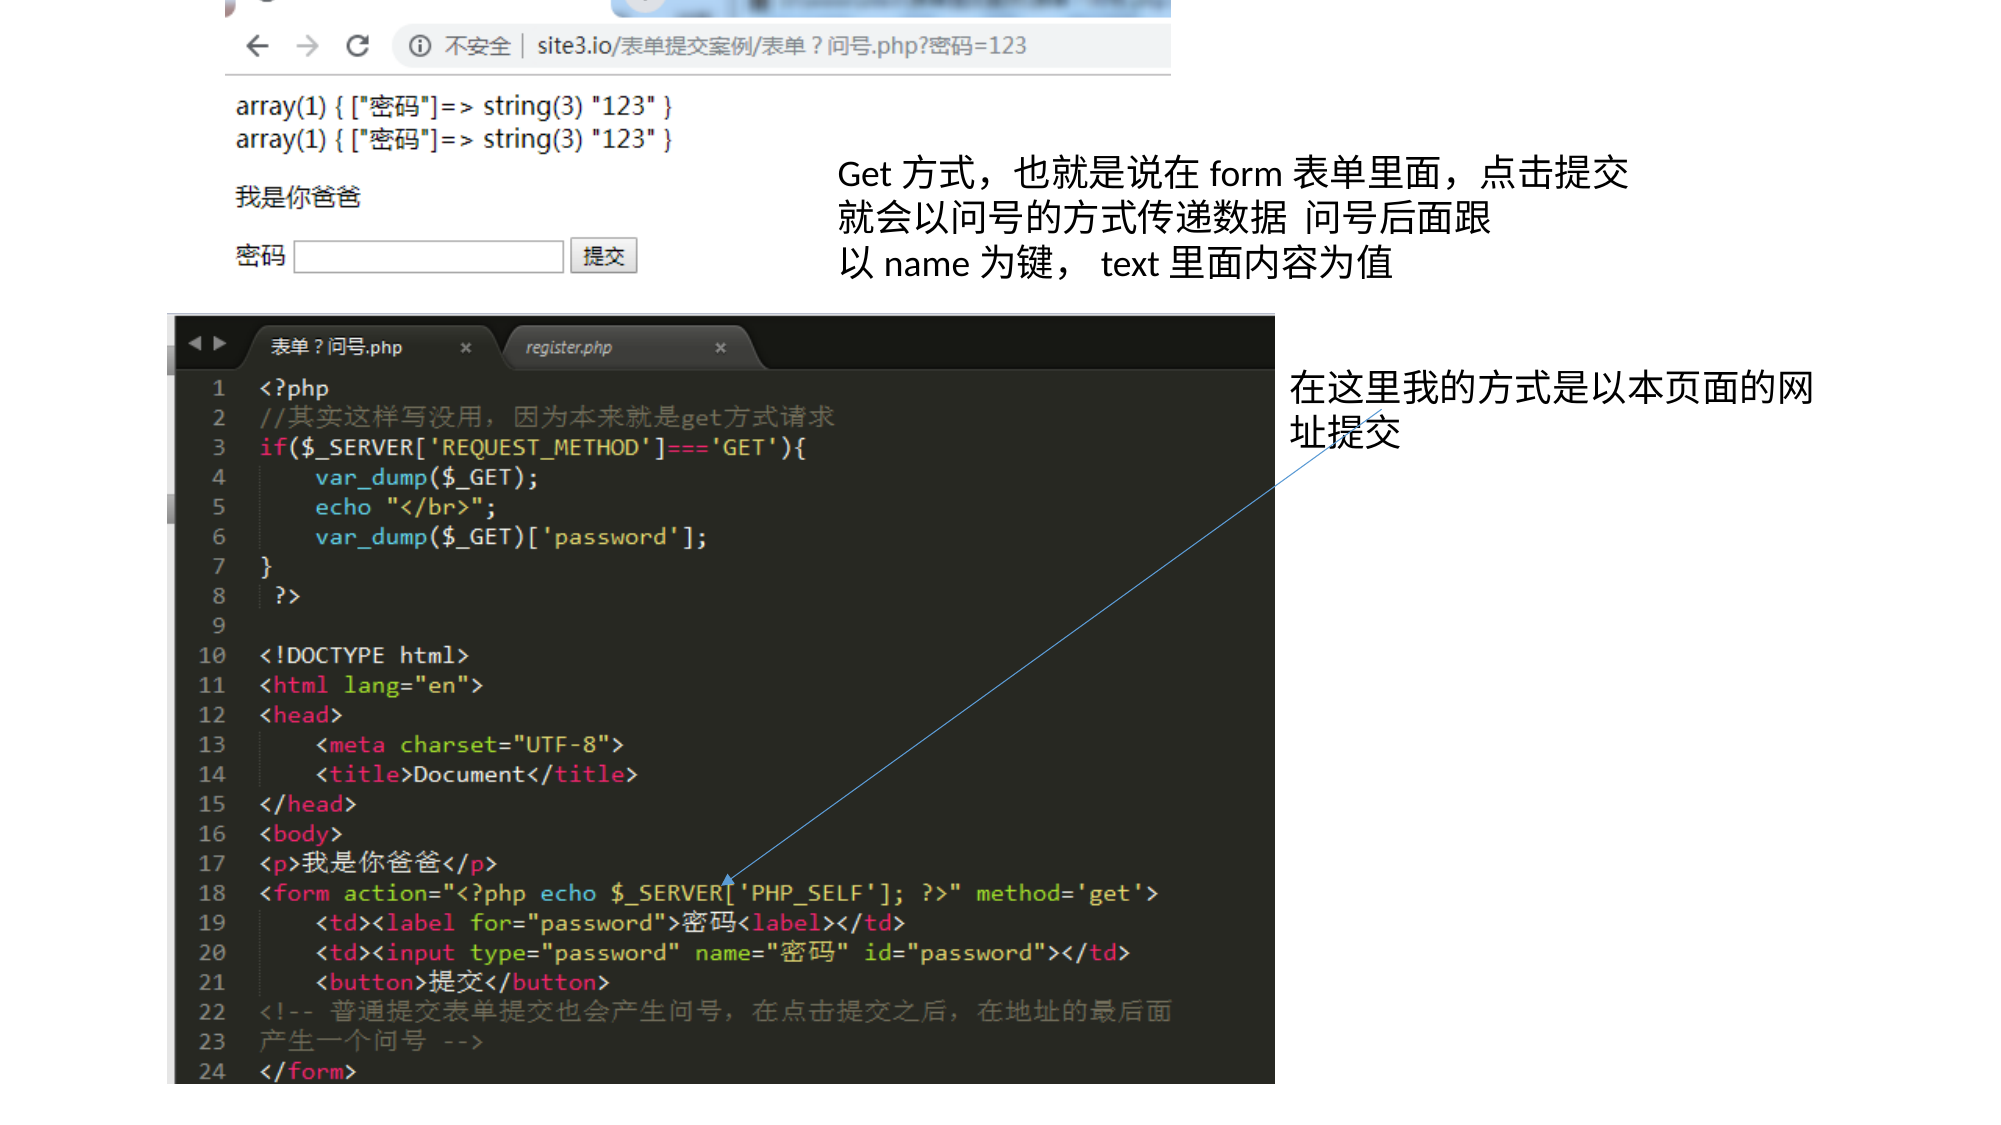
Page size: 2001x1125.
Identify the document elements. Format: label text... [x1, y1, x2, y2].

picture [167, 313, 1275, 1084]
text_box 在这里我的方式是以本页面的网址提交 [1275, 356, 1859, 461]
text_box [721, 409, 1382, 886]
picture [225, 0, 1171, 283]
text_box Get方式，也就是说在form表单里面，点击提交 就会以问号的方式传递数据 问号后面跟 以name为键，text里面内容为值 [822, 141, 1941, 292]
